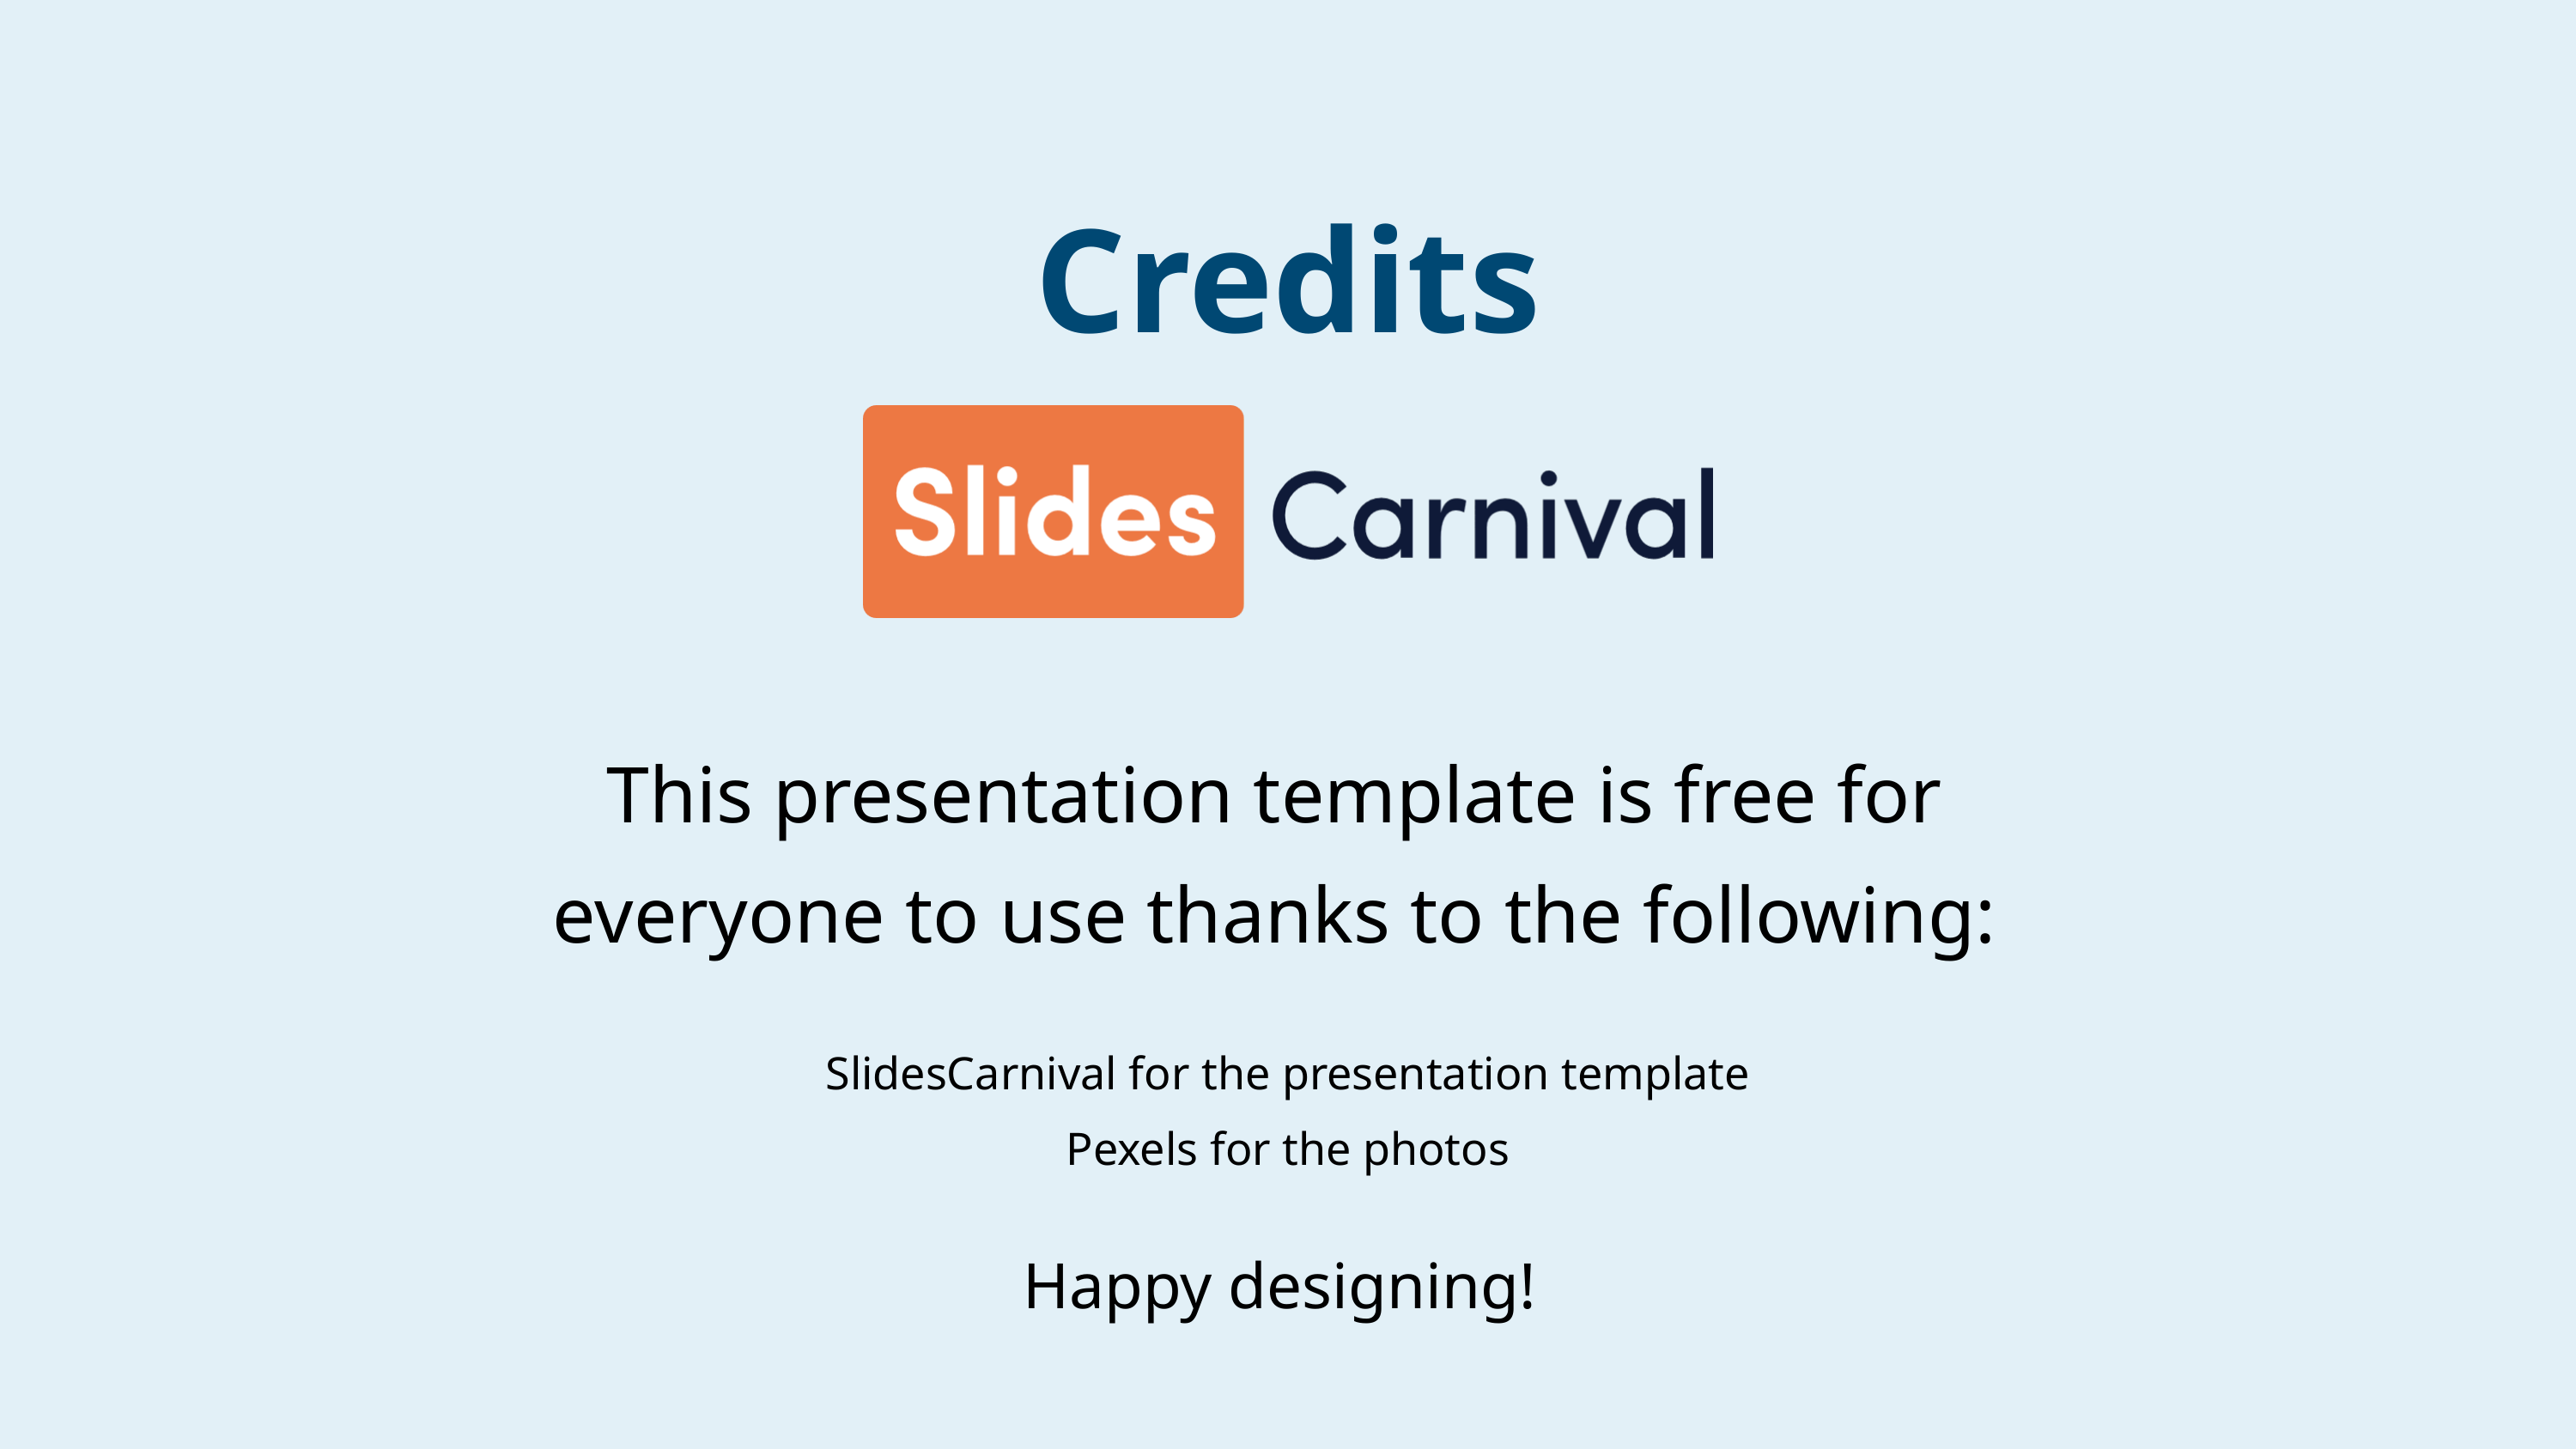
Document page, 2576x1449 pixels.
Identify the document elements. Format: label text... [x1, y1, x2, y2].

text_box Happy designing! [397, 1223, 2179, 1322]
picture [863, 405, 1713, 619]
text_box Credits [744, 189, 1832, 361]
text_box SlidesCarnival for the presentation template Pexels for the photos [397, 1023, 2179, 1174]
text_box This presentation template is free for everyone to use thanks to the following: [442, 718, 2107, 959]
